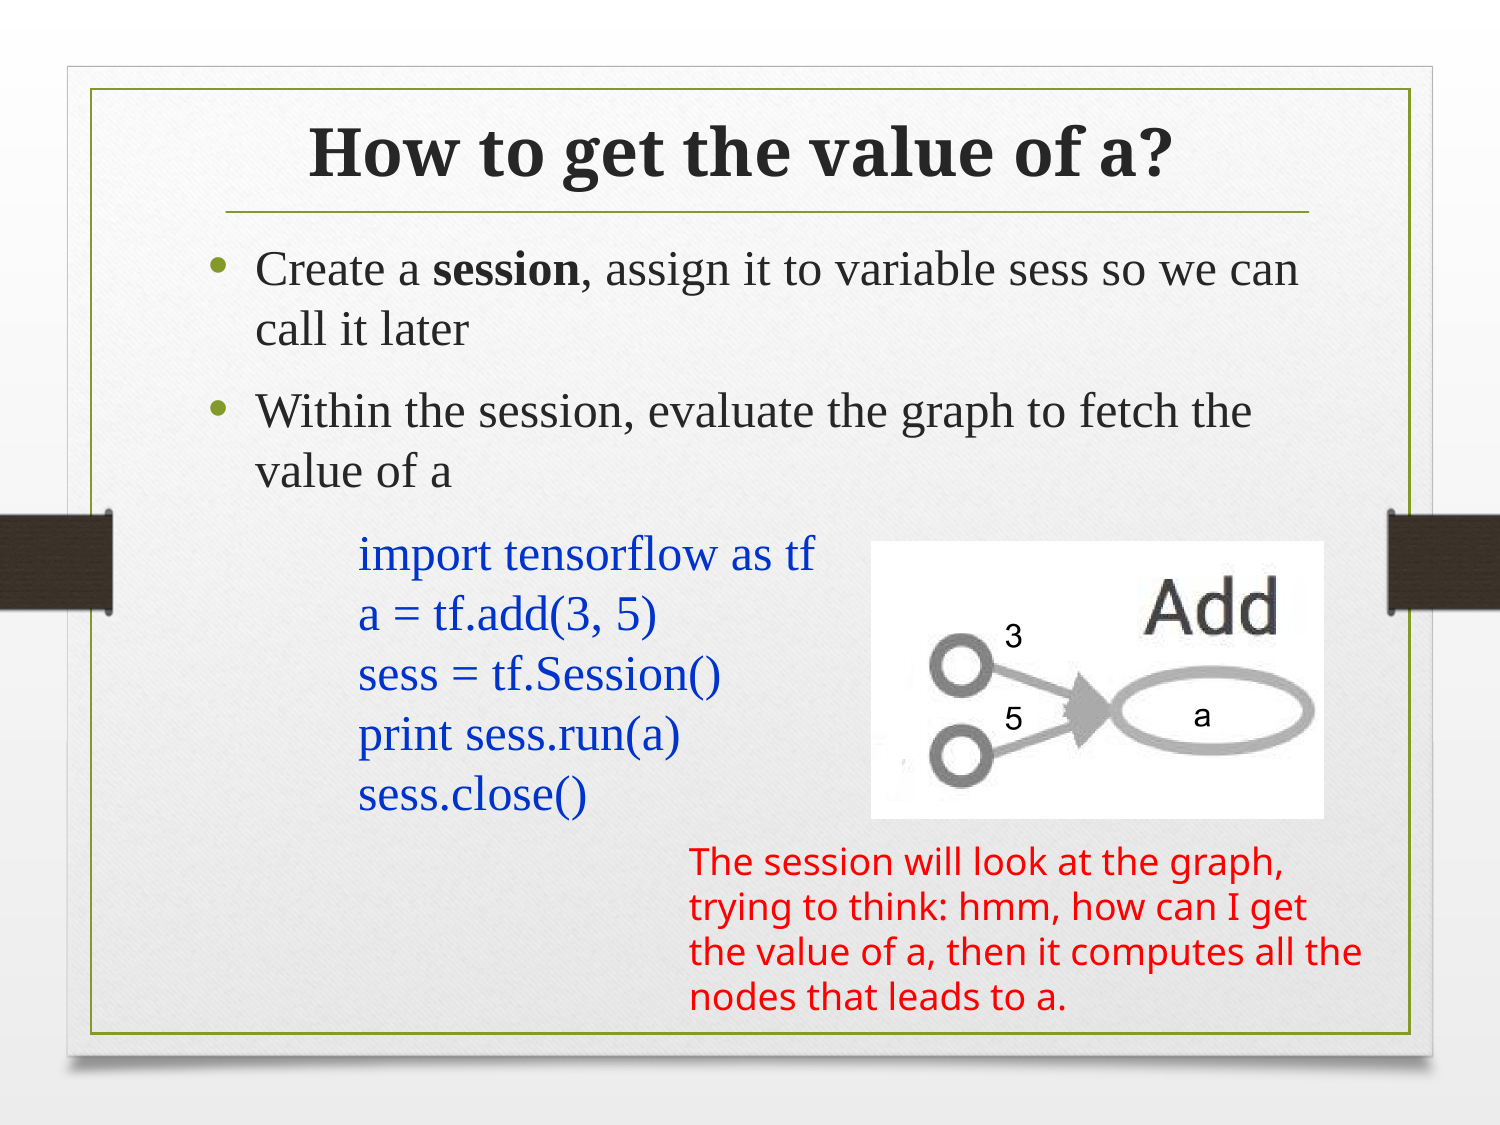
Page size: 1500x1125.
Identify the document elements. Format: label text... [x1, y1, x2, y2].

text_box The session will look at the graph, trying to think: hmm, how can I get the value of a, then it computes all the nodes that leads to a. [673, 830, 1383, 1026]
list Create a session, assign it to variable sess so we can call it later Within the session, evaluate the graph to fetch the value of a import tensorflow as tf a = tf.add(3, 5) sess = tf.Session() print sess.run(a) sess.close() [193, 227, 1370, 966]
picture [0, 0, 1500, 1125]
title How to get the value of a? [193, 102, 1309, 197]
